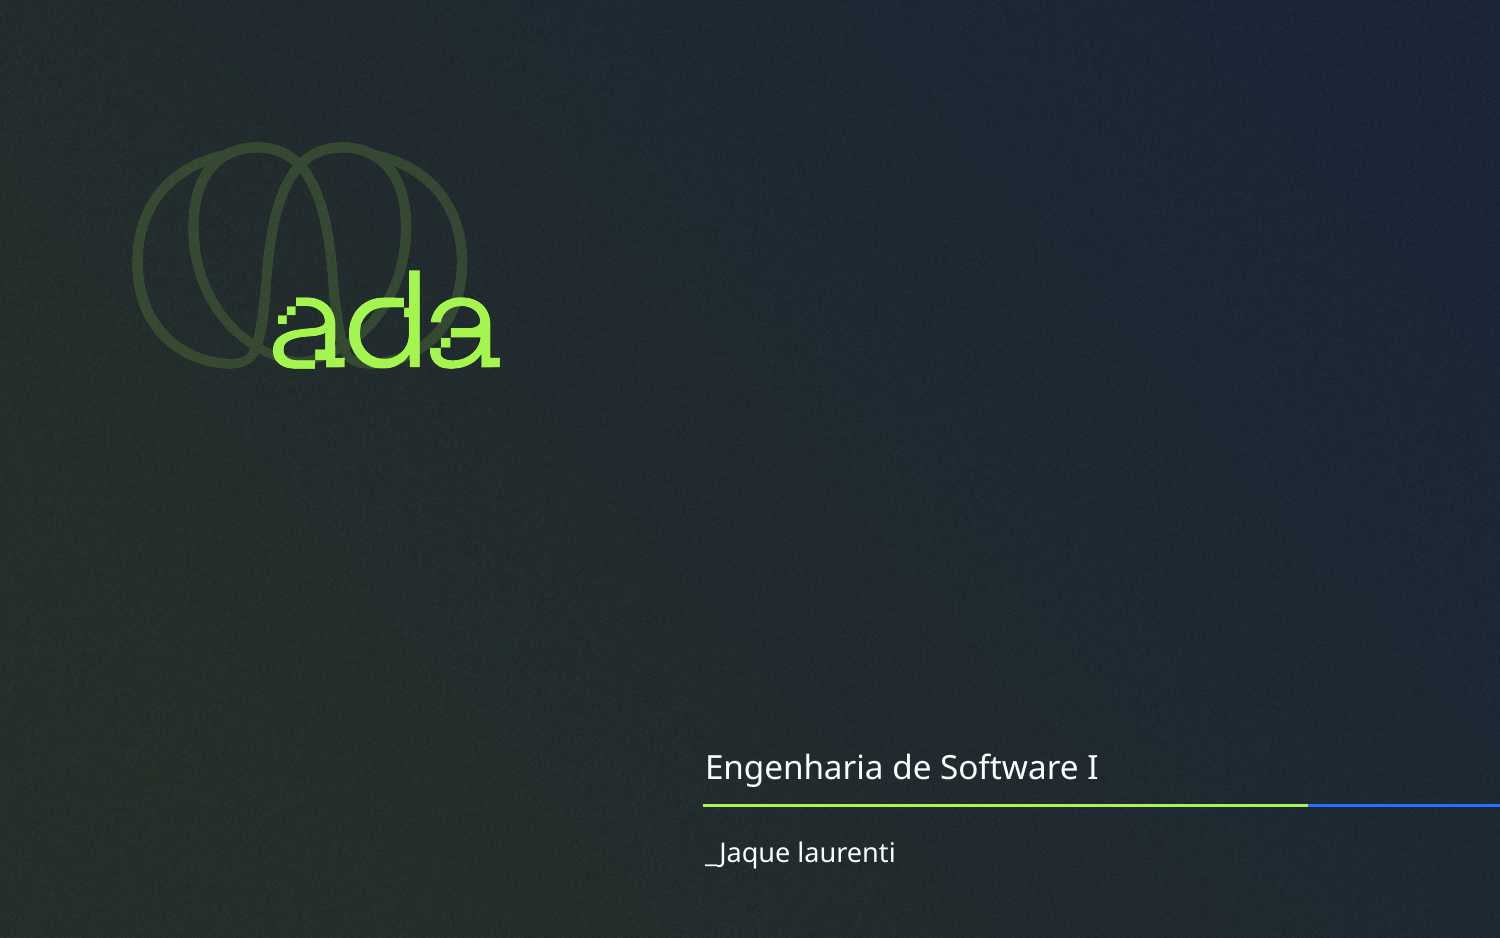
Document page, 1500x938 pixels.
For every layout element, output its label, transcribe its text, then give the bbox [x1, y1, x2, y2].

text_box Engenharia de Software I [690, 731, 1214, 802]
text_box _Jaque laurenti [690, 820, 1363, 883]
picture [0, 0, 1500, 938]
